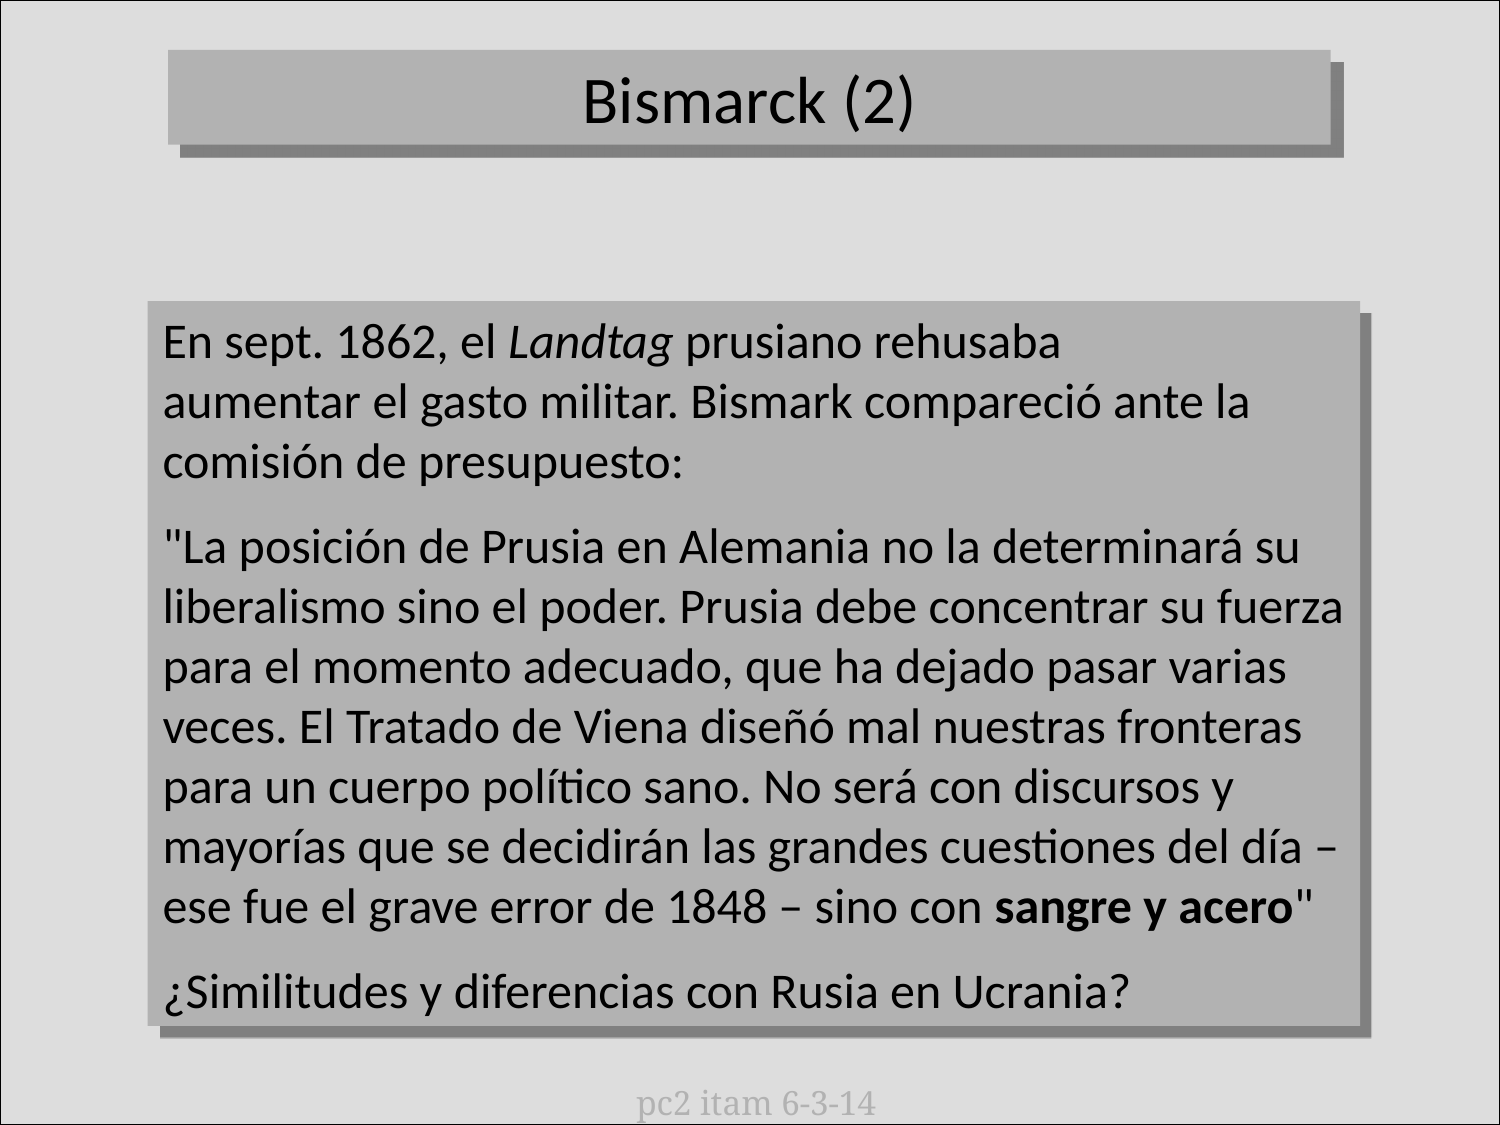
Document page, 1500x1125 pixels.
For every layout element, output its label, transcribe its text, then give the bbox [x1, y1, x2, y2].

text_box En sept. 1862, el Landtag prusiano rehusaba aumentar el gasto militar. Bismark compareció ante la comisión de presupuesto: "La posición de Prusia en Alemania no la determinará su liberalismo sino el poder. Prusia debe concentrar su fuerza para el momento adecuado, que ha dejado pasar varias veces. El Tratado de Viena diseñó mal nuestras fronteras para un cuerpo político sano. No será con discursos y mayorías que se decidirán las grandes cuestiones del día –ese fue el grave error de 1848 – sino con sangre y acero" ¿Similitudes y diferencias con Rusia en Ucrania? [147, 301, 1361, 1026]
text_box 1862: nombrado canciller por Guillermo I. Decreta alza de impuestos para el ejército [143, 287, 1357, 463]
text_box Bismarck (2) [168, 49, 1331, 145]
